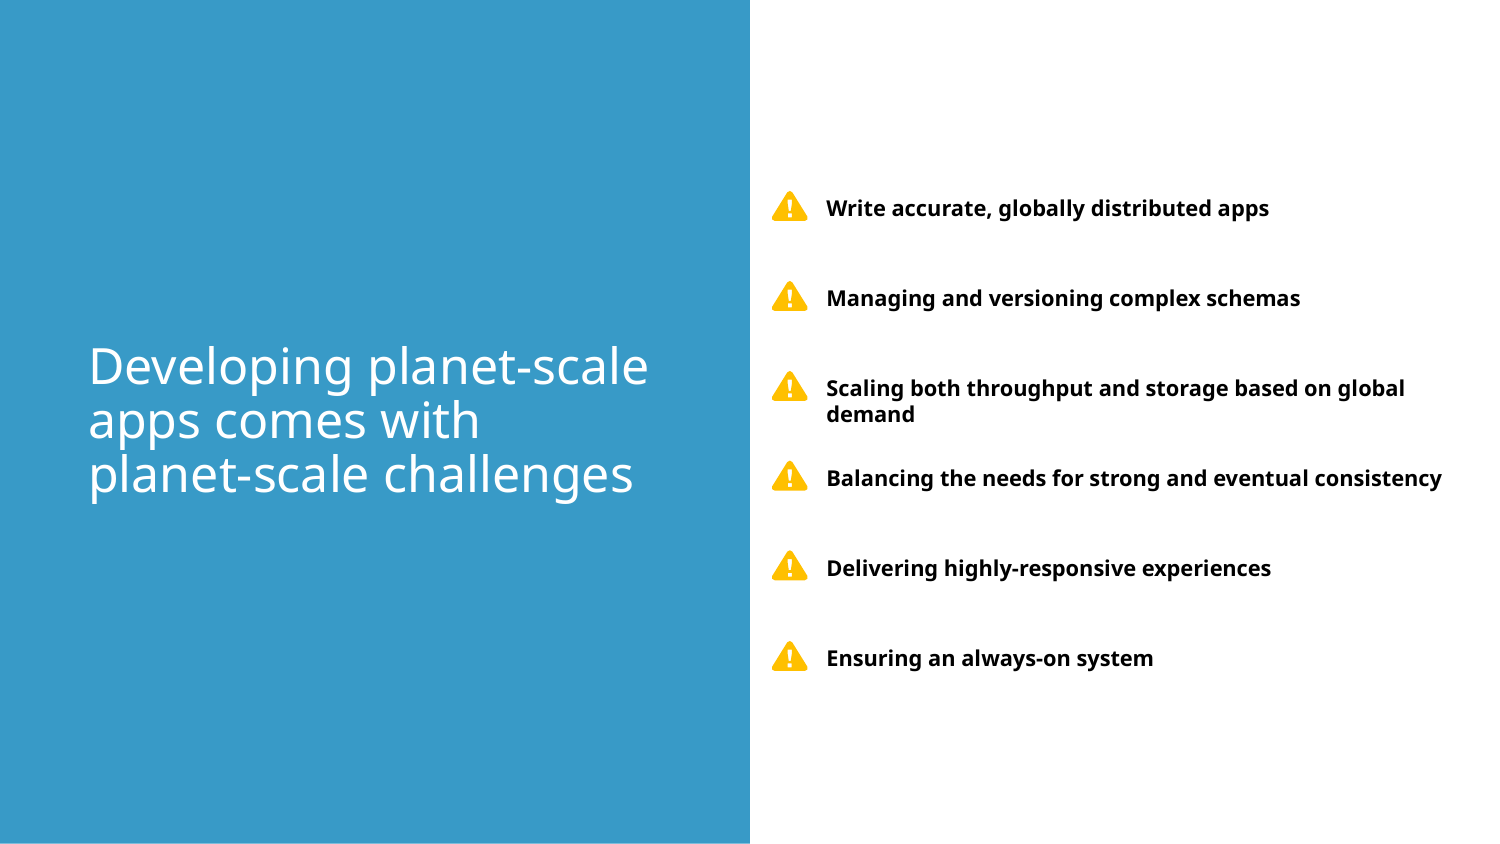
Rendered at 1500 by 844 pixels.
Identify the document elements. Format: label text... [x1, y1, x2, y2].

text_box [772, 190, 808, 221]
title Developing planet-scale apps comes with planet-scale challenges [73, 245, 698, 599]
text_box [772, 640, 808, 671]
text_box [772, 460, 808, 491]
text_box Delivering highly-responsive experiences [811, 547, 1483, 588]
text_box [772, 370, 808, 401]
text_box [772, 280, 808, 311]
text_box Balancing the needs for strong and eventual consistency [811, 457, 1483, 498]
text_box Ensuring an always-on system [811, 637, 1190, 679]
text_box Scaling both throughput and storage based on global demand [811, 367, 1483, 435]
text_box [772, 550, 808, 581]
text_box Write accurate, globally distributed apps [811, 187, 1483, 228]
text_box Managing and versioning complex schemas [811, 277, 1483, 318]
